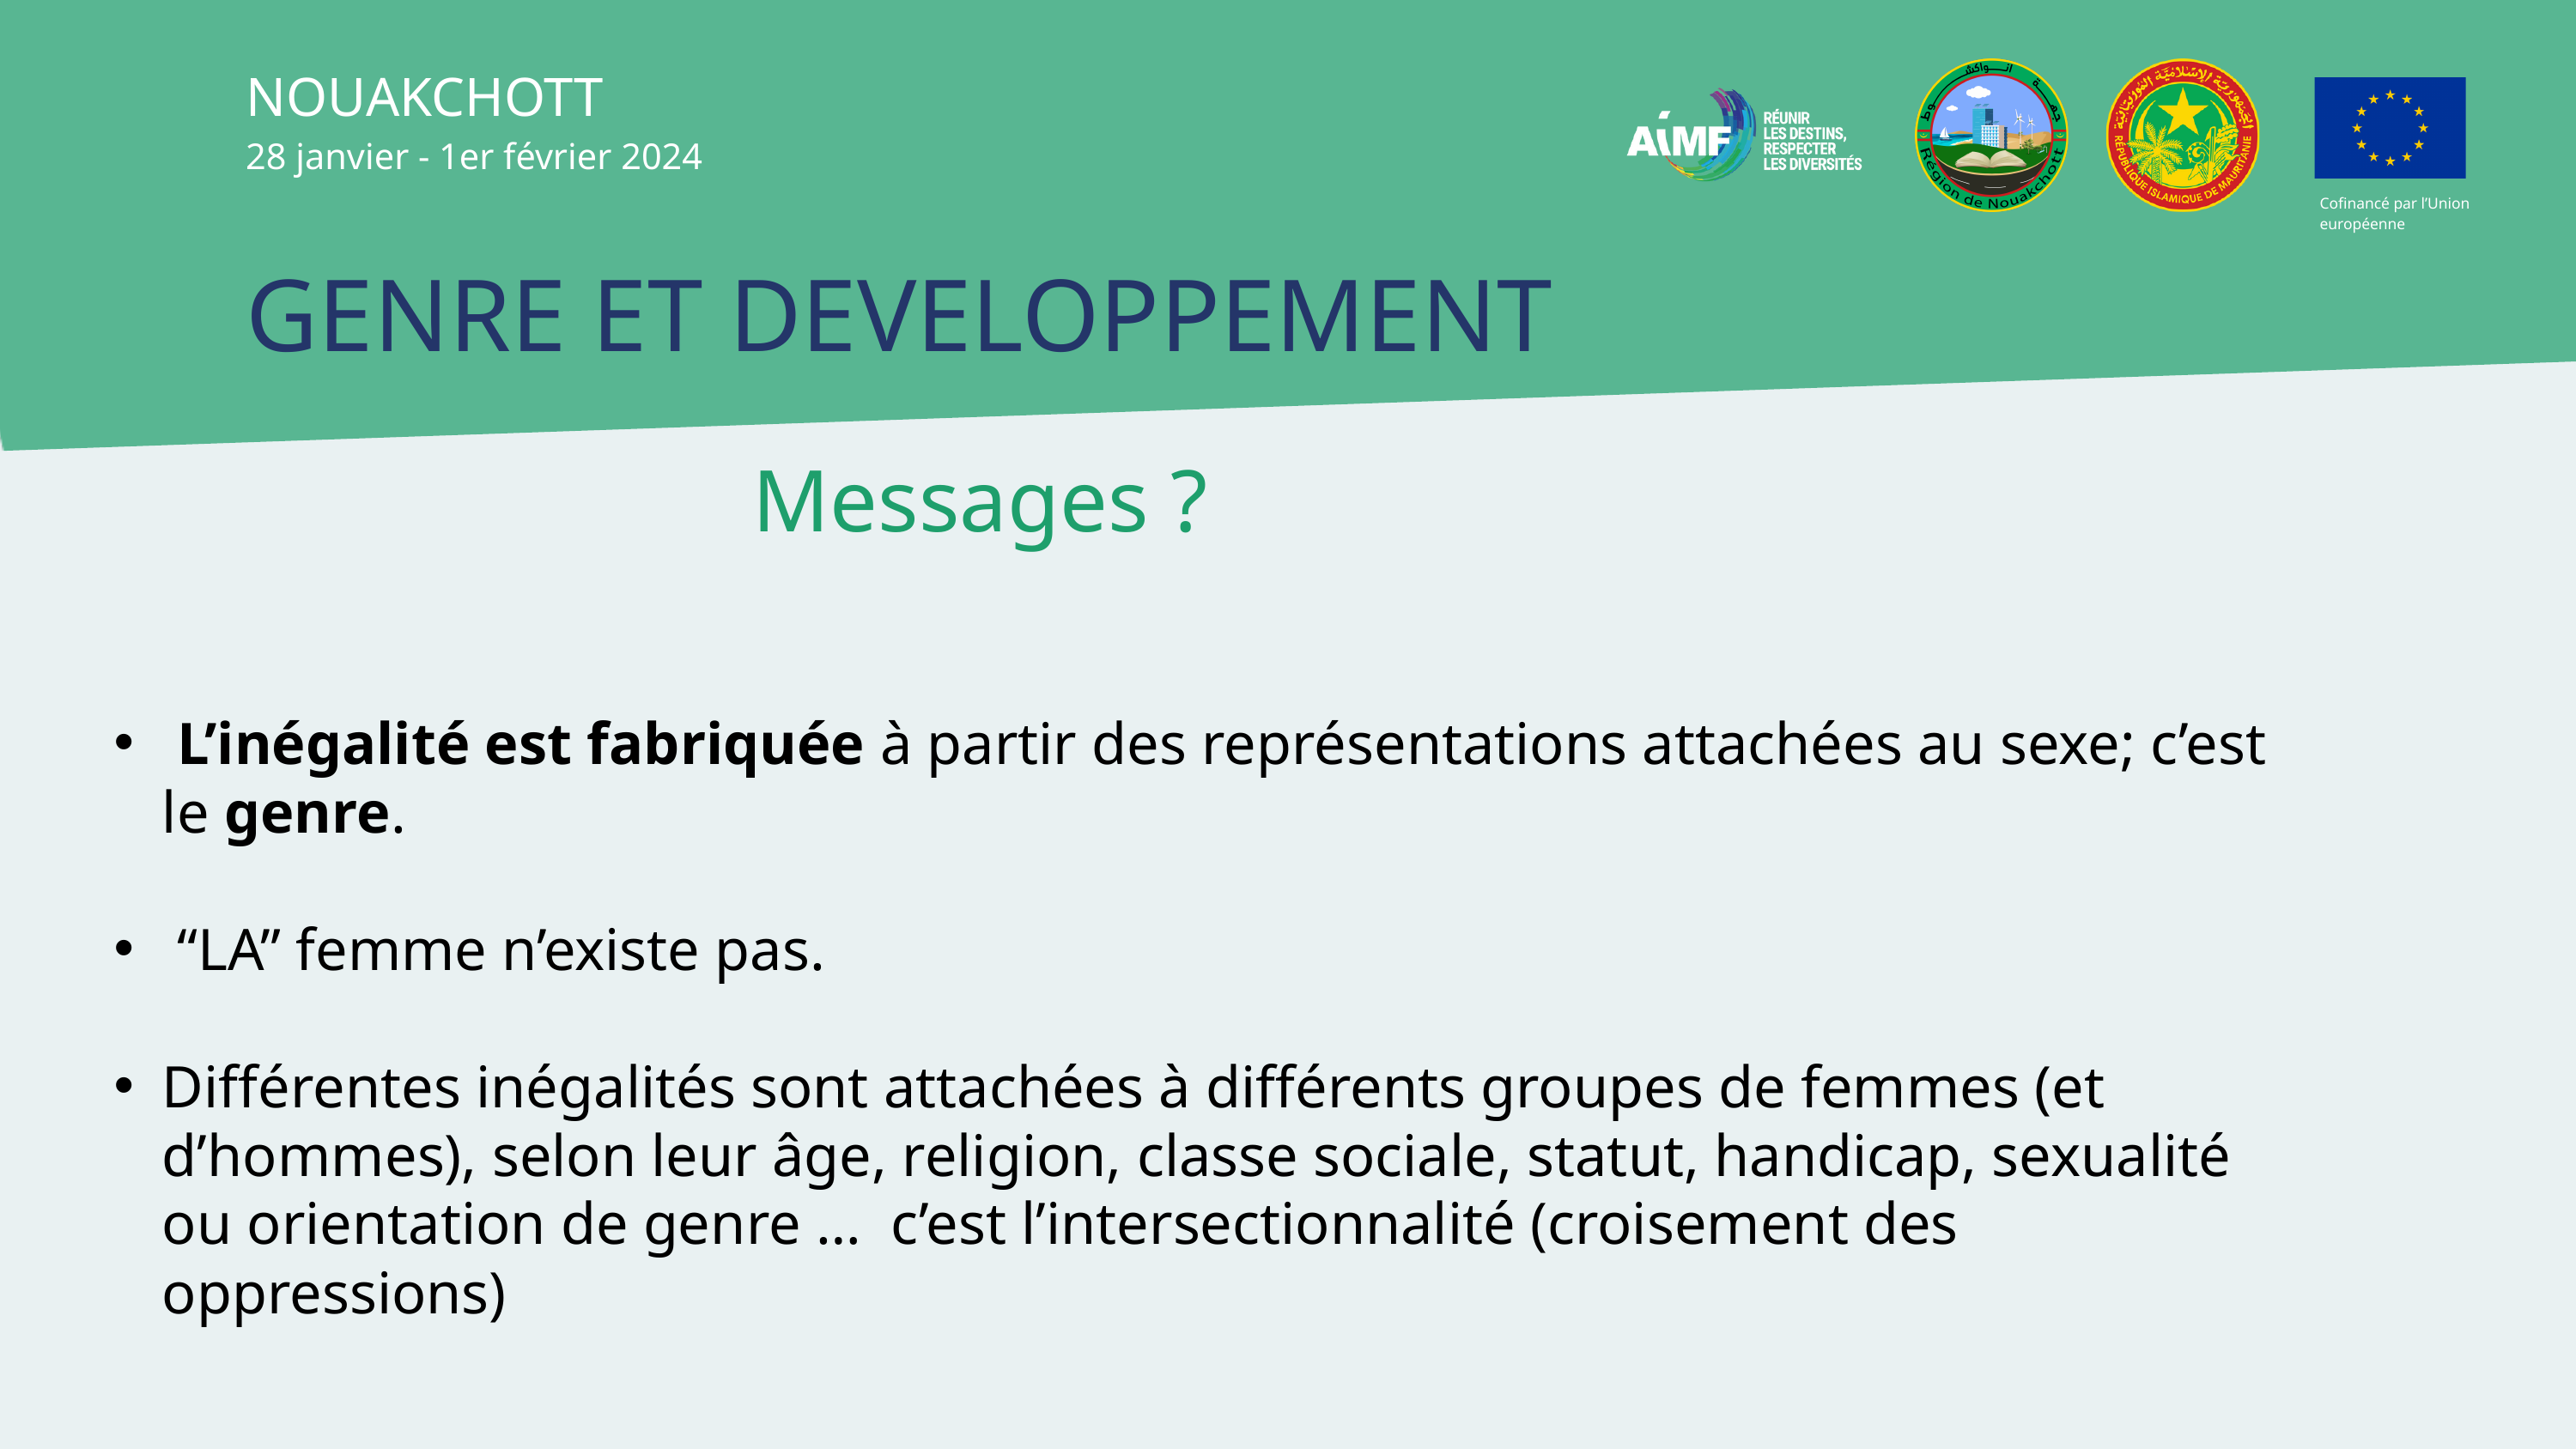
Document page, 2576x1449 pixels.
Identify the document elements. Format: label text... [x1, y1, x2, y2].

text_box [1608, 58, 2475, 233]
text_box L’inégalité est fabriquée à partir des représentations attachées au sexe; c’est le genre. “LA” femme n’existe pas. Différentes inégalités sont attachées à différents groupes de femmes (et d’hommes), selon leur âge, religion, classe sociale, statut, handicap, sexualité ou orientation de genre … c’est l’intersectionnalité (croisement des oppressions) [100, 606, 2315, 1331]
text_box GENRE ET DEVELOPPEMENT [246, 277, 1836, 372]
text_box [246, 52, 788, 174]
text_box Messages ? [216, 458, 1745, 551]
text_box [0, 0, 2576, 452]
